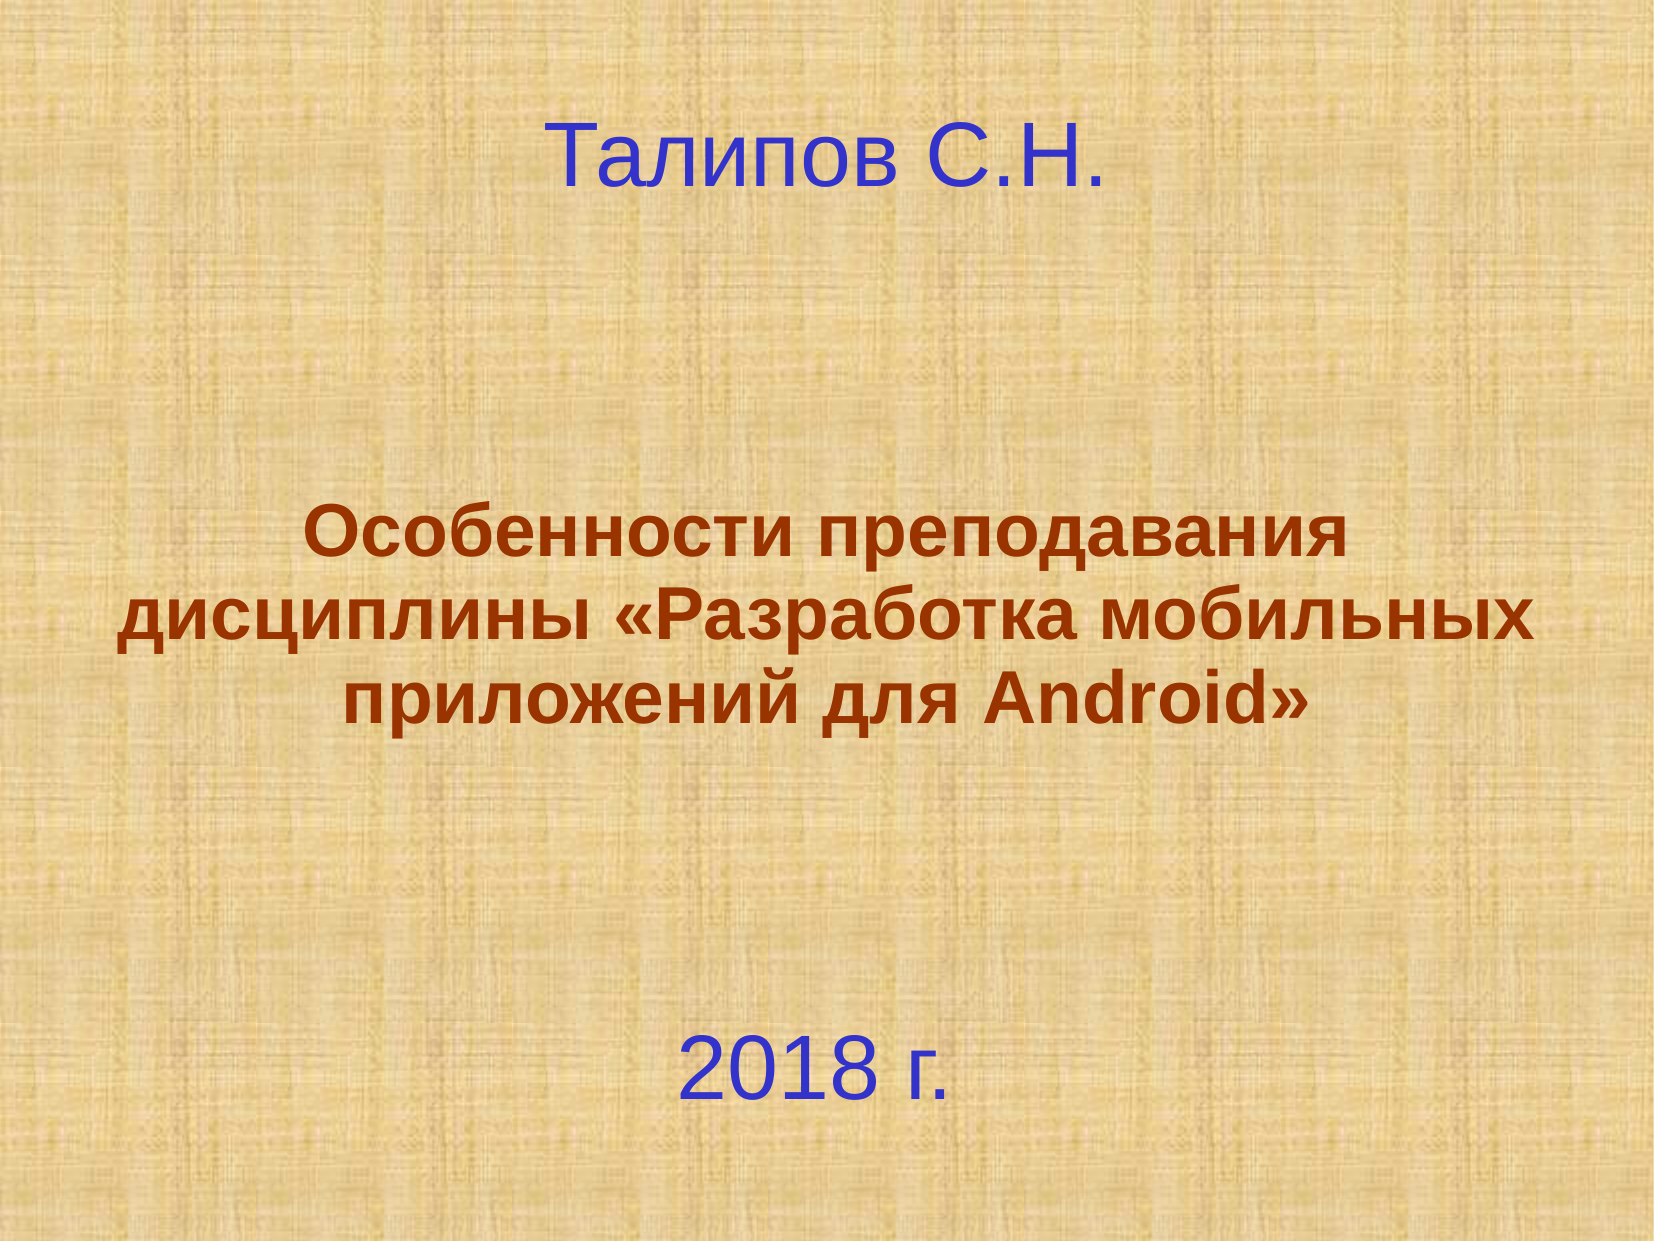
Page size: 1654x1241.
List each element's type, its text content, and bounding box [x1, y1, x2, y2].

text_box 2018 г. [70, 962, 1559, 1170]
picture [0, 0, 1654, 1241]
subtitle Особенности преподавания дисциплины «Разработка мобильных приложений для Android» [82, 289, 1571, 1010]
title Талипов С.Н. [82, 49, 1571, 257]
